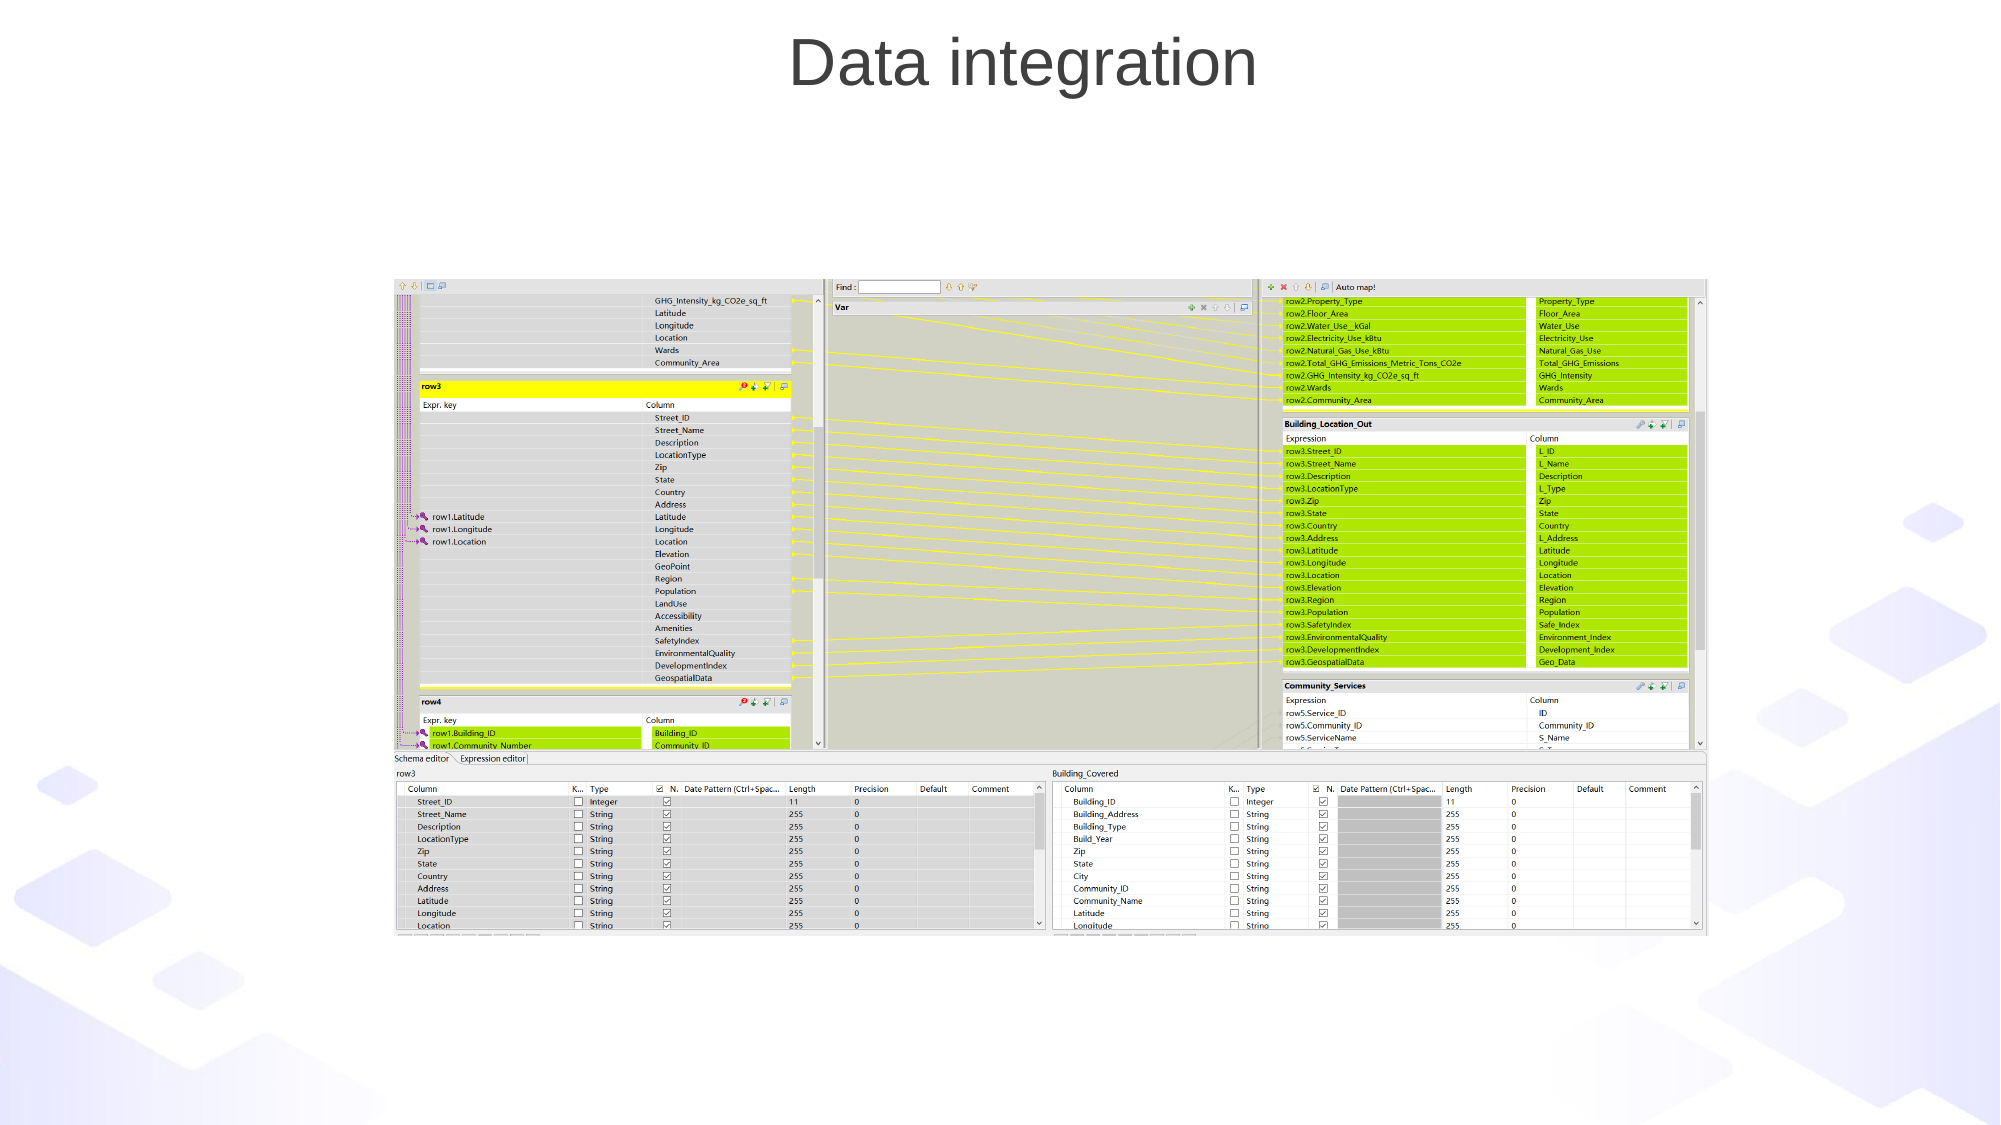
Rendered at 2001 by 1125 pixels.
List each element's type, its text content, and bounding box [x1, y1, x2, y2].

text_box Data integration [773, 11, 1774, 107]
picture [0, 267, 2000, 1125]
